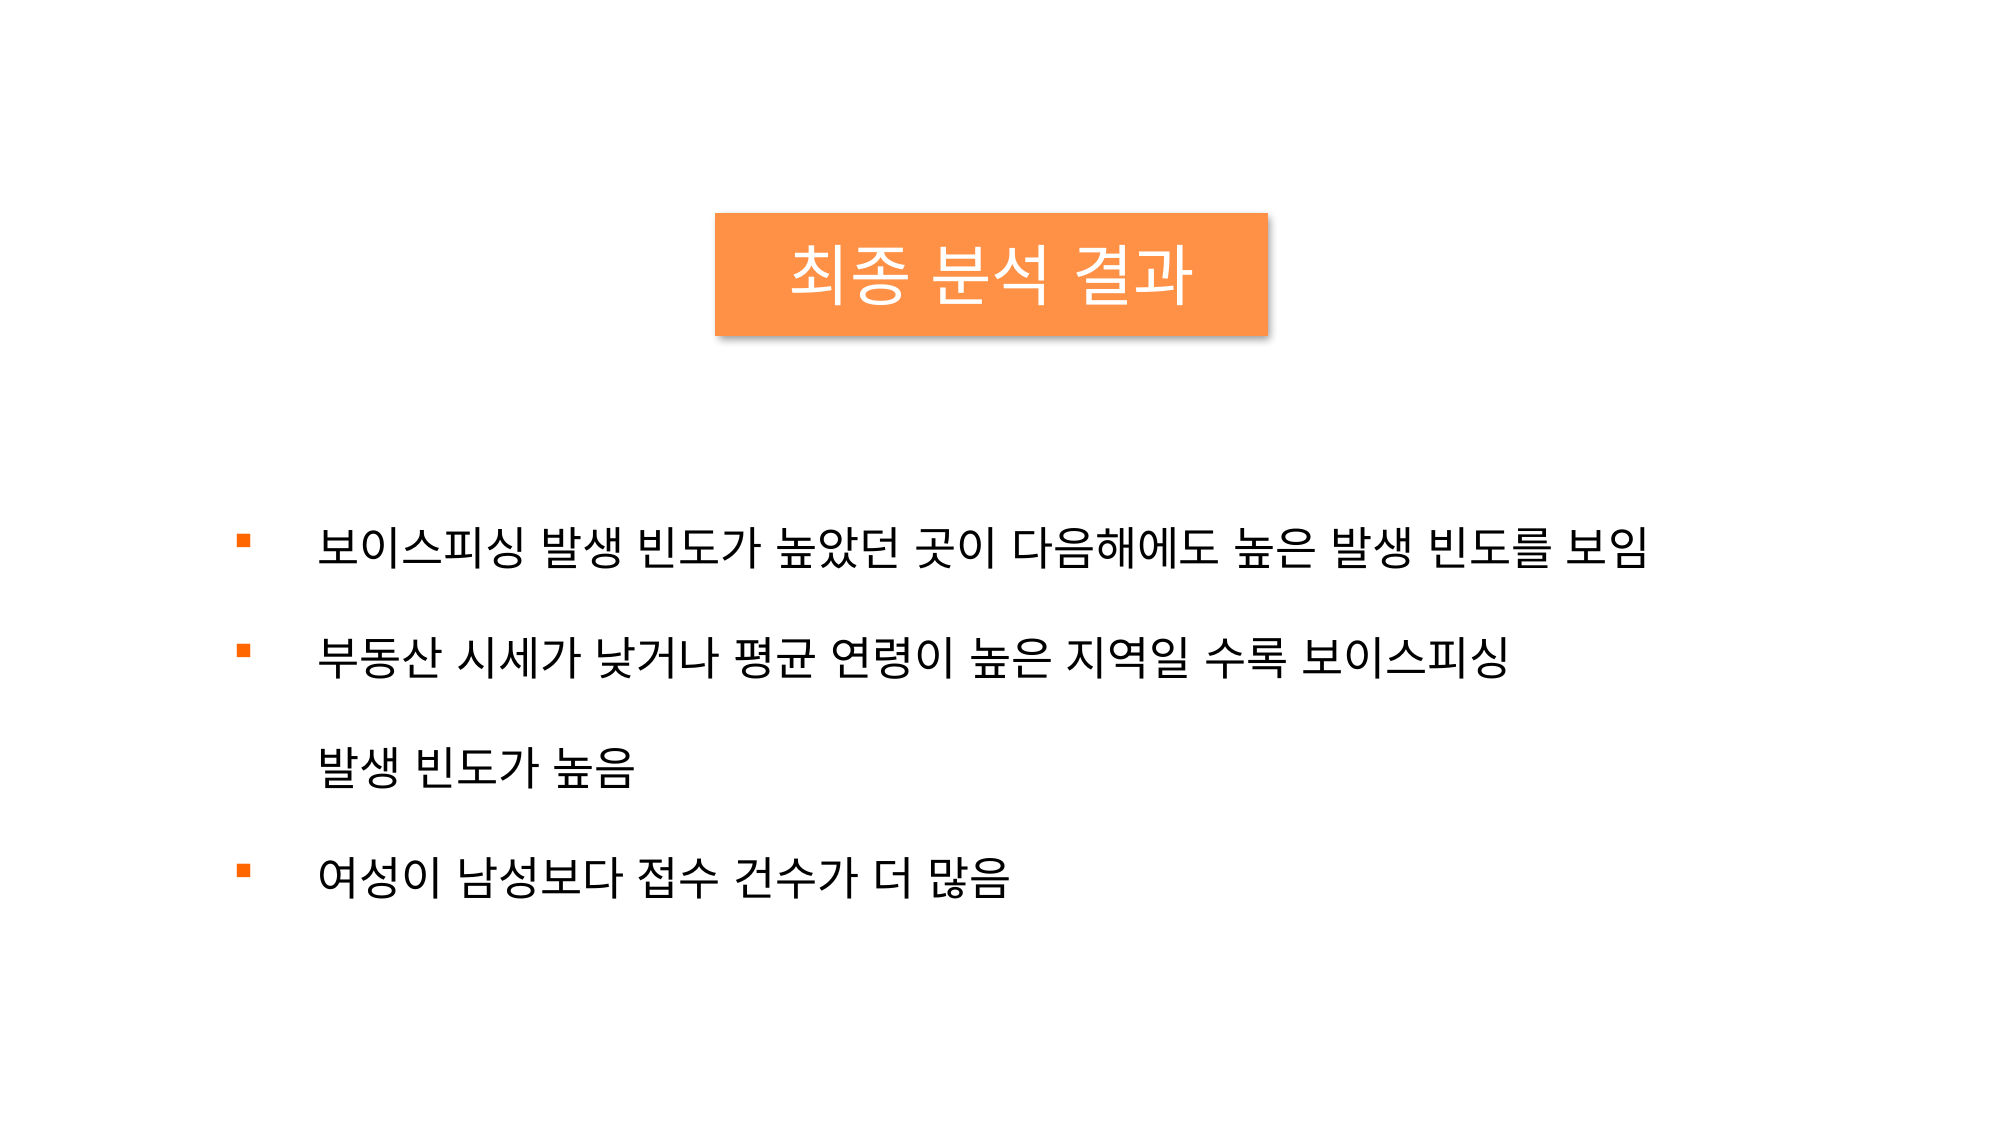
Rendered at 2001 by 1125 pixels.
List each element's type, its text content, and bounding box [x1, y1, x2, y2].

text_box 보이스피싱 발생 빈도가 높았던 곳이 다음해에도 높은 발생 빈도를 보임 부동산 시세가 낮거나 평균 연령이 높은 지역일 수록 보이스피싱 발생 빈도가 높음 여성이 남성보다 접수 건수가 더 많음 [218, 457, 1765, 912]
text_box [714, 212, 1269, 337]
text_box 최종 분석 결과 [763, 226, 1221, 322]
